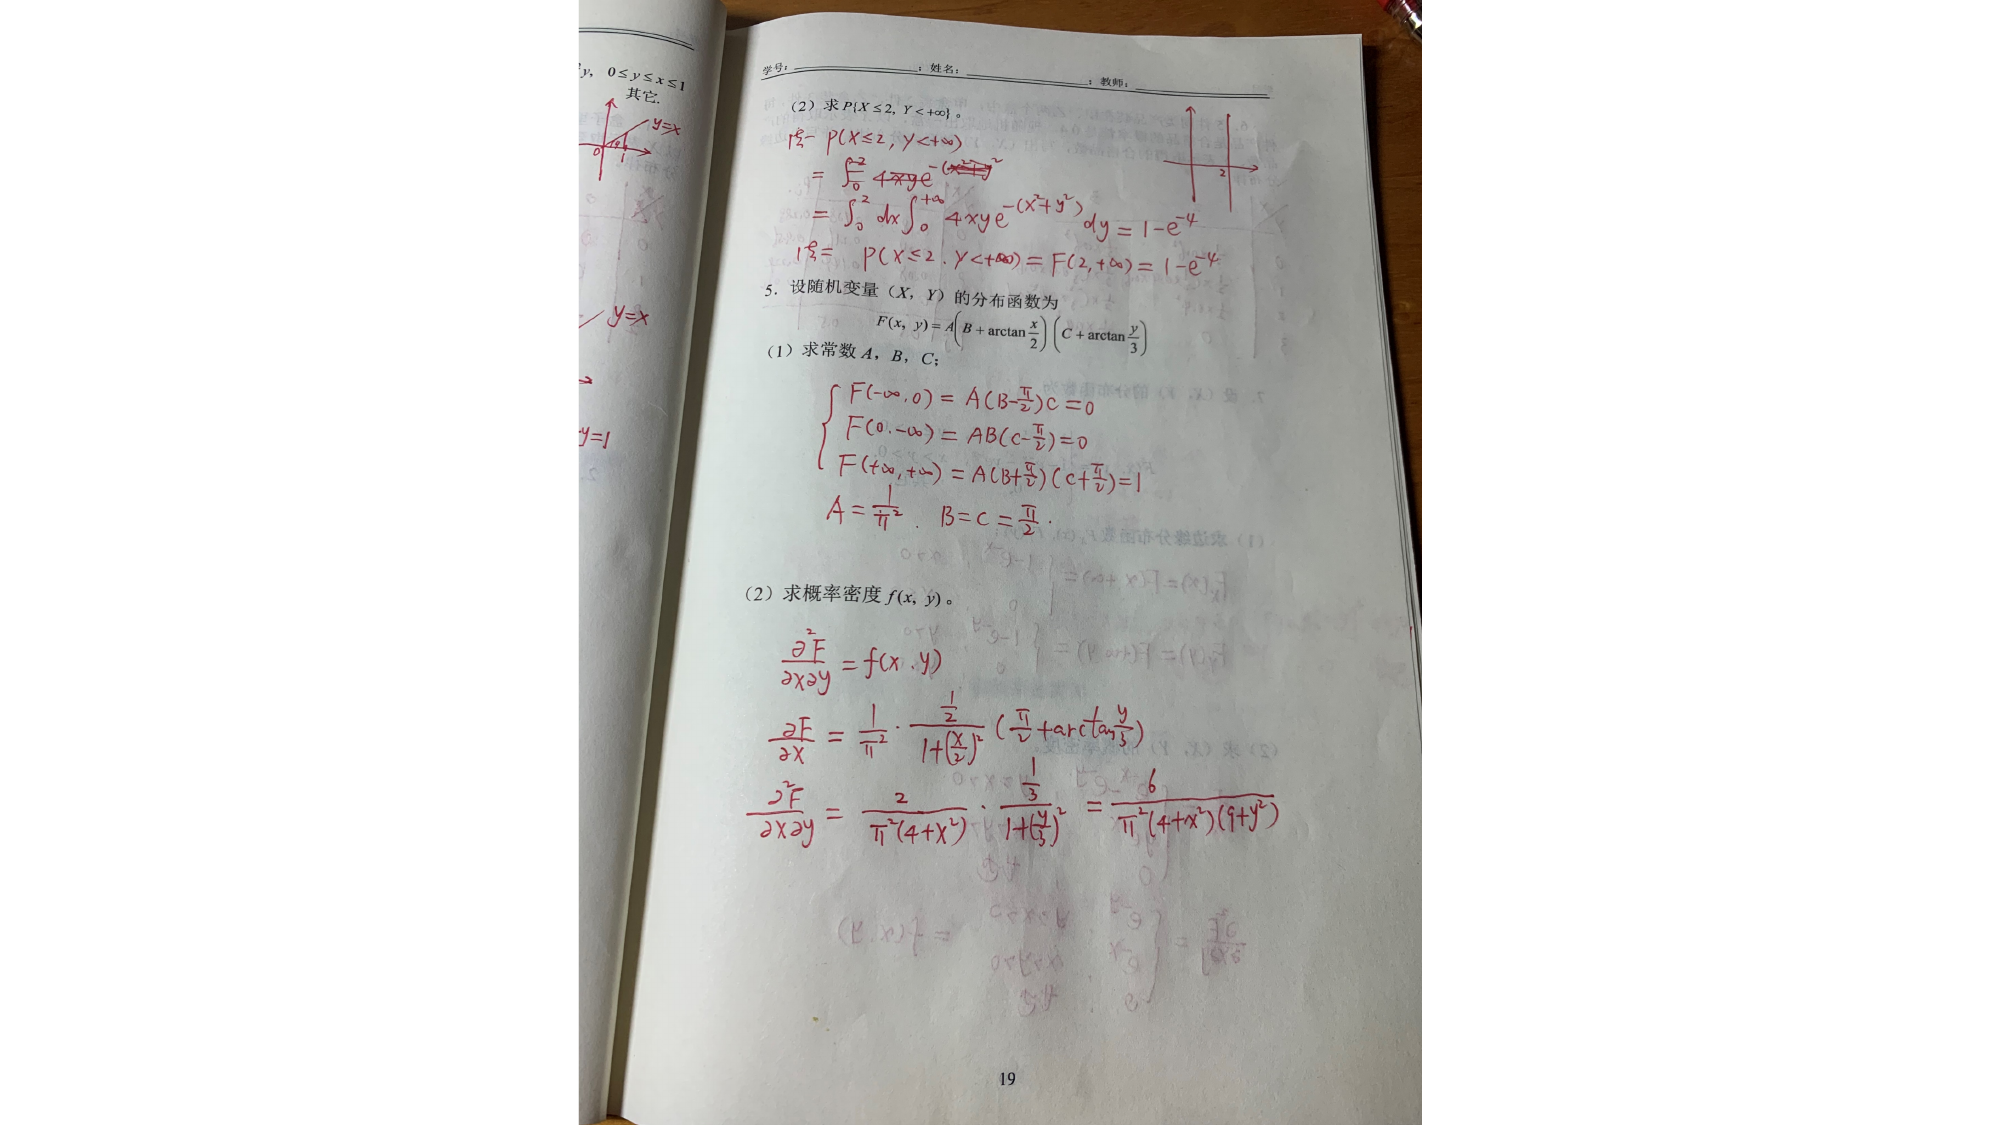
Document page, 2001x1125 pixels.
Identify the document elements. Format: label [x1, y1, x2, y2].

picture [437, 1, 1563, 1124]
